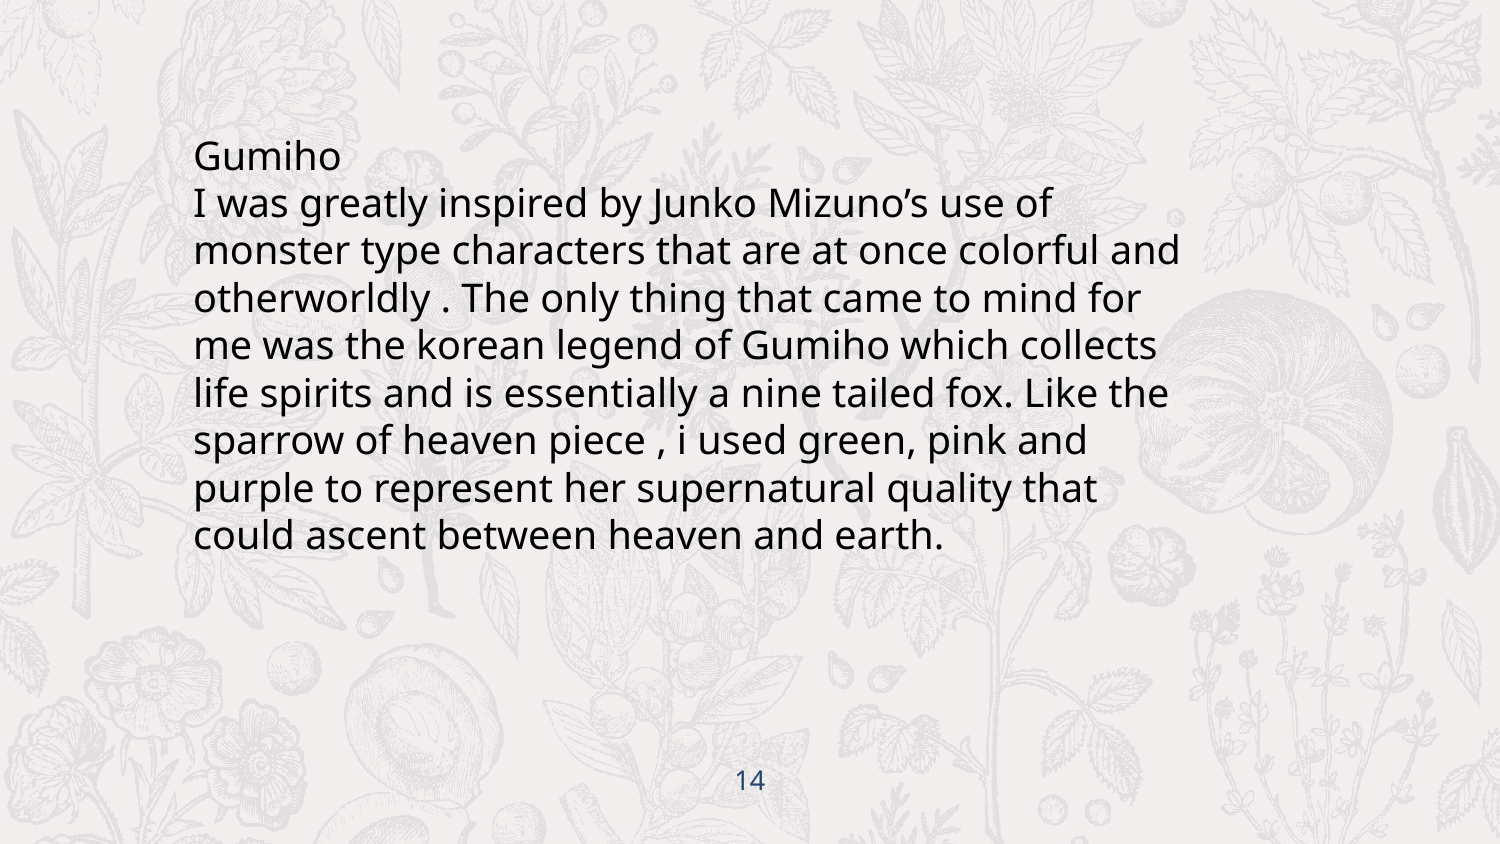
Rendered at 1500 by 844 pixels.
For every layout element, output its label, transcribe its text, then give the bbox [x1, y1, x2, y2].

text_box Gumiho I was greatly inspired by Junko Mizuno’s use of monster type characters that are at once colorful and otherworldly . The only thing that came to mind for me was the korean legend of Gumiho which collects life spirits and is essentially a nine tailed fox. Like the sparrow of heaven piece , i used green, pink and purple to represent her supernatural quality that could ascent between heaven and earth. [178, 115, 1198, 621]
slide_number ‹#› [643, 739, 857, 824]
